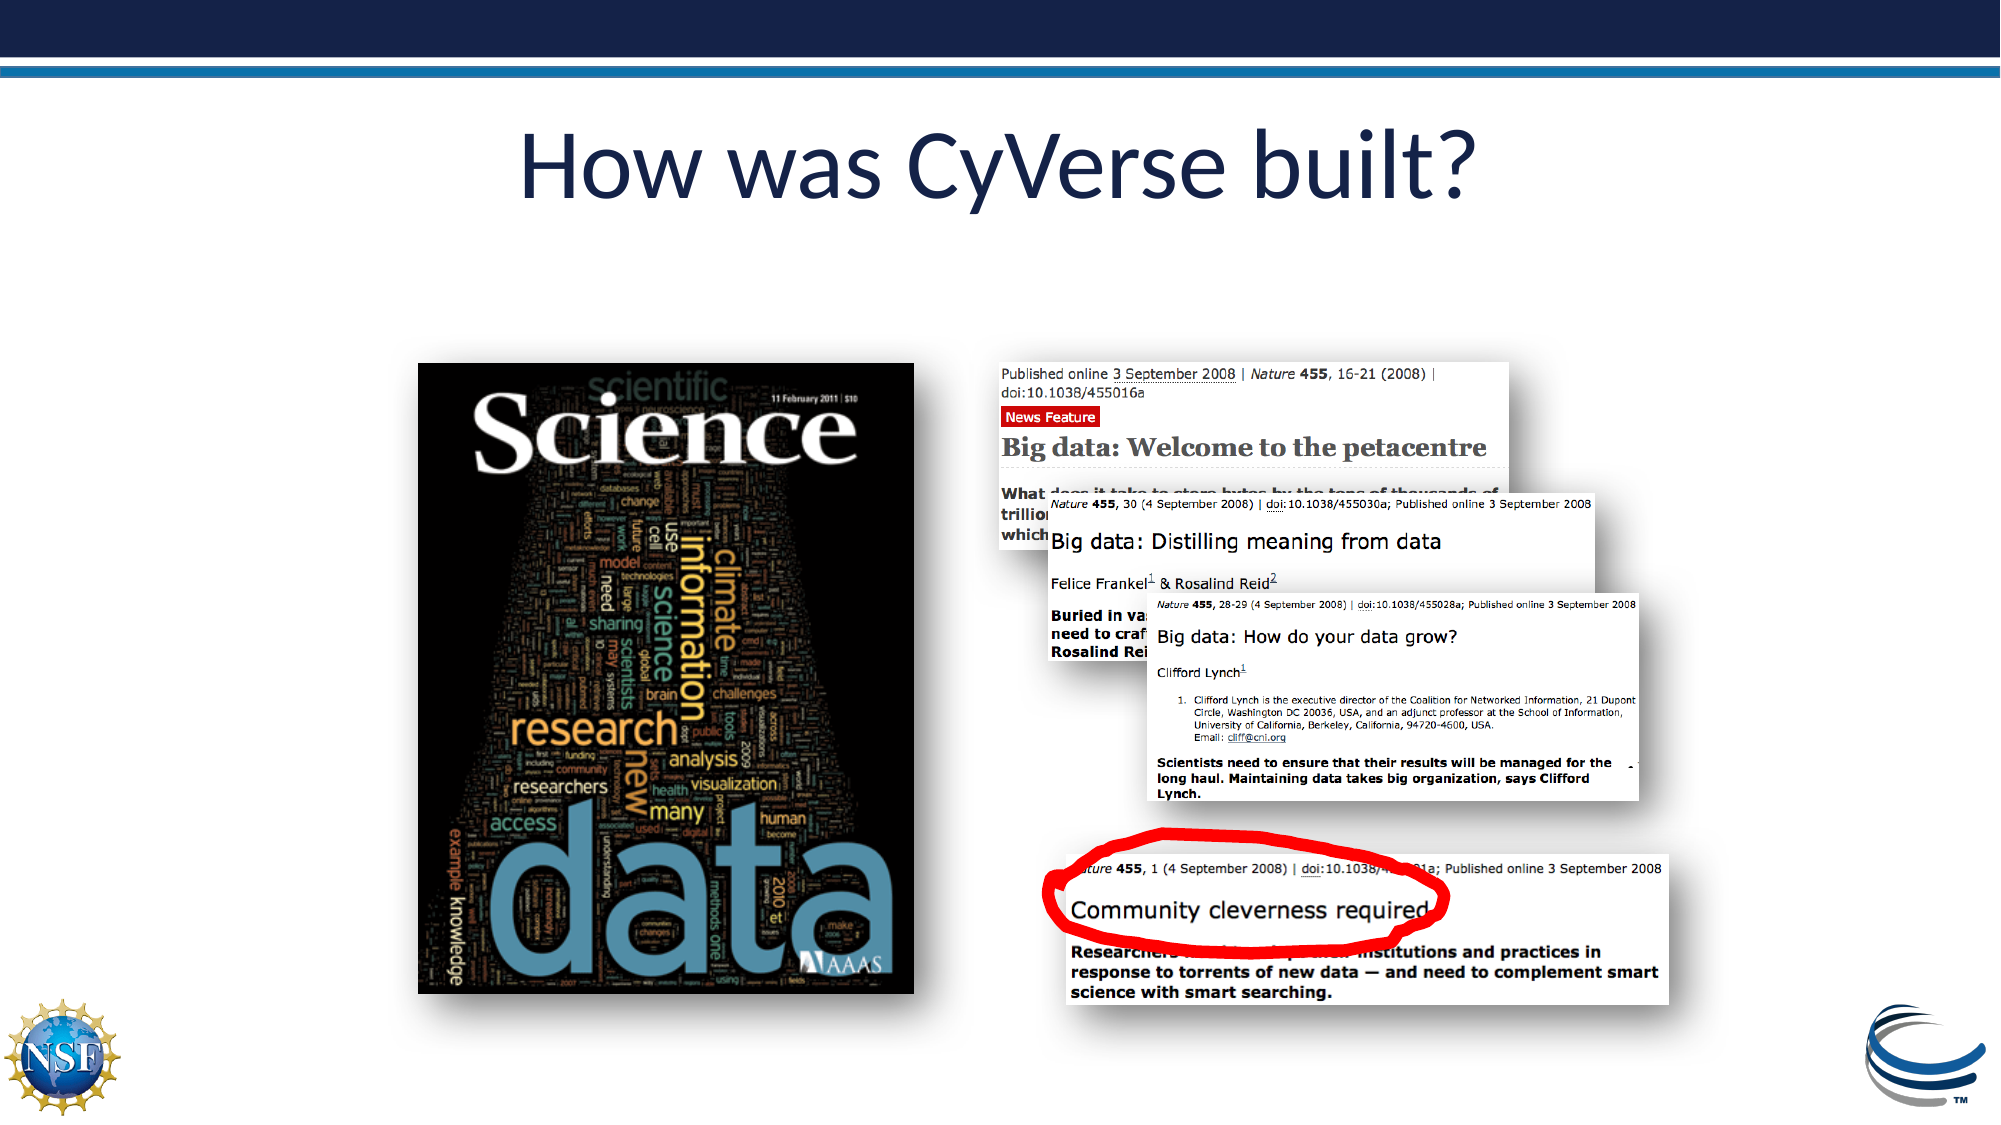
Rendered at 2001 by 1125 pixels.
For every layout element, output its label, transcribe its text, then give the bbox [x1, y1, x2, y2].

picture [418, 363, 914, 994]
picture [2, 996, 122, 1117]
text_box [1046, 873, 1066, 928]
picture [999, 362, 1639, 801]
text_box [1094, 832, 1360, 854]
picture [1838, 976, 2001, 1125]
picture [1066, 854, 1669, 1005]
title How was CyVerse built? [0, 84, 2000, 228]
